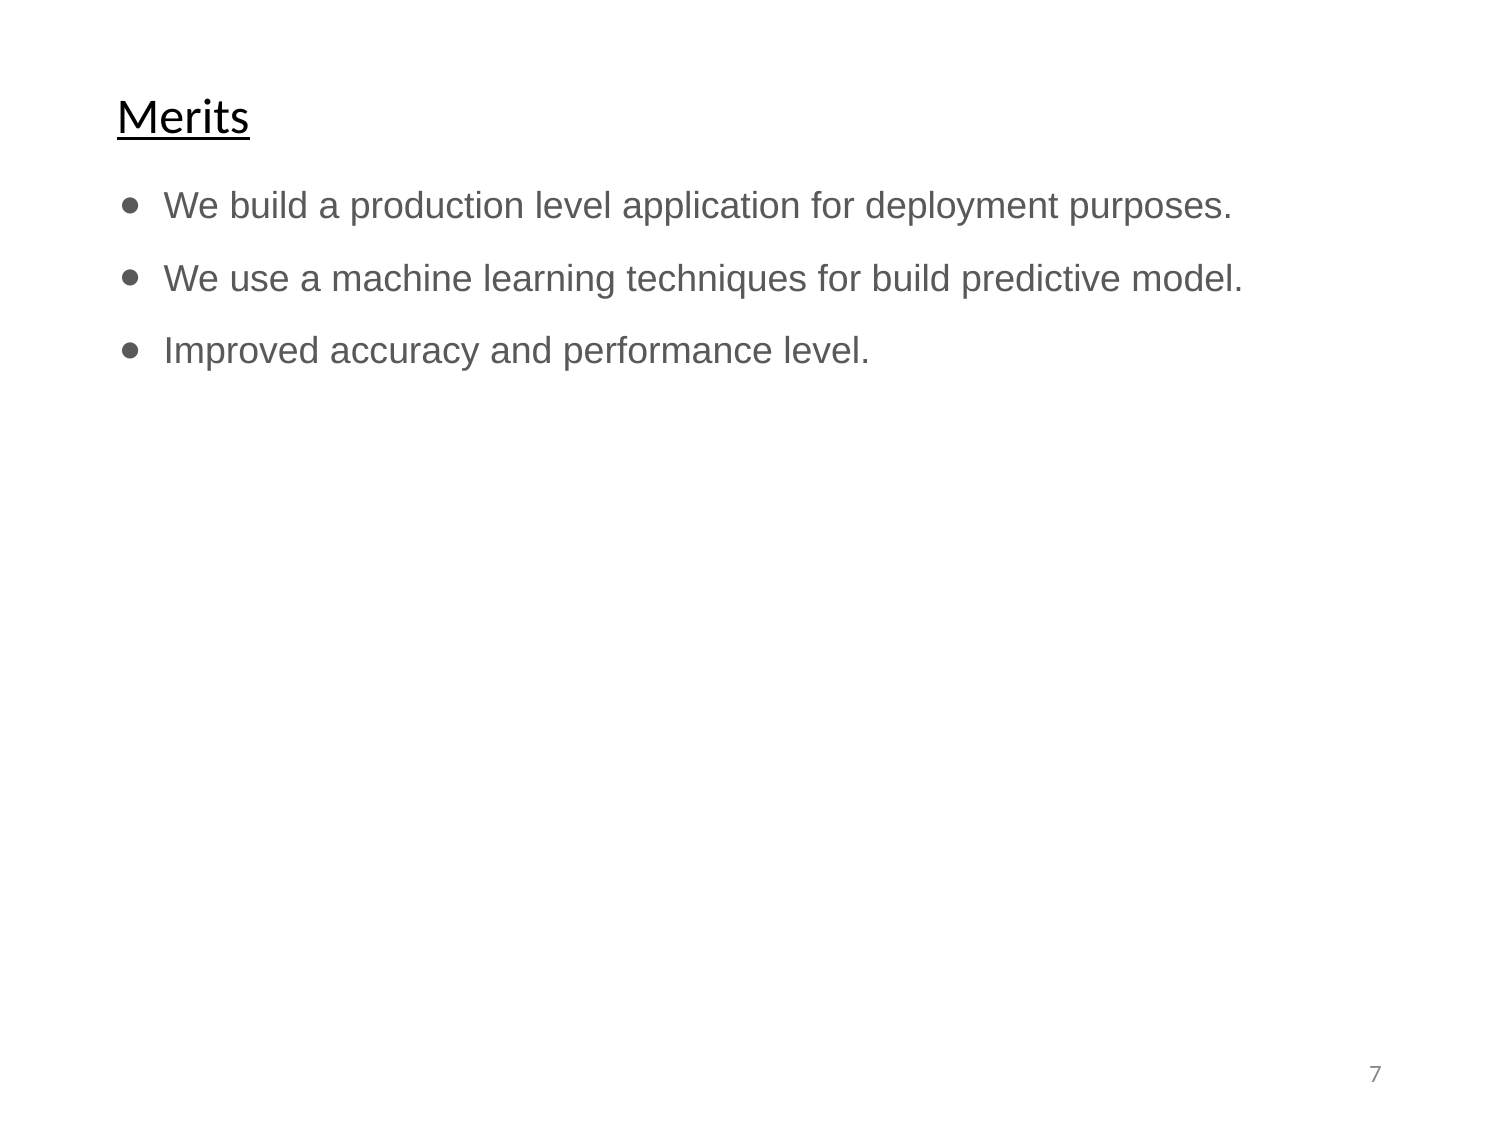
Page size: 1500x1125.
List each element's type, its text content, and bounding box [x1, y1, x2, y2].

text_box We build a production level application for deployment purposes. We use a machine learning techniques for build predictive model. Improved accuracy and performance level. [101, 159, 1399, 386]
slide_number 7 [1059, 1042, 1397, 1103]
text_box Merits [101, 68, 969, 159]
